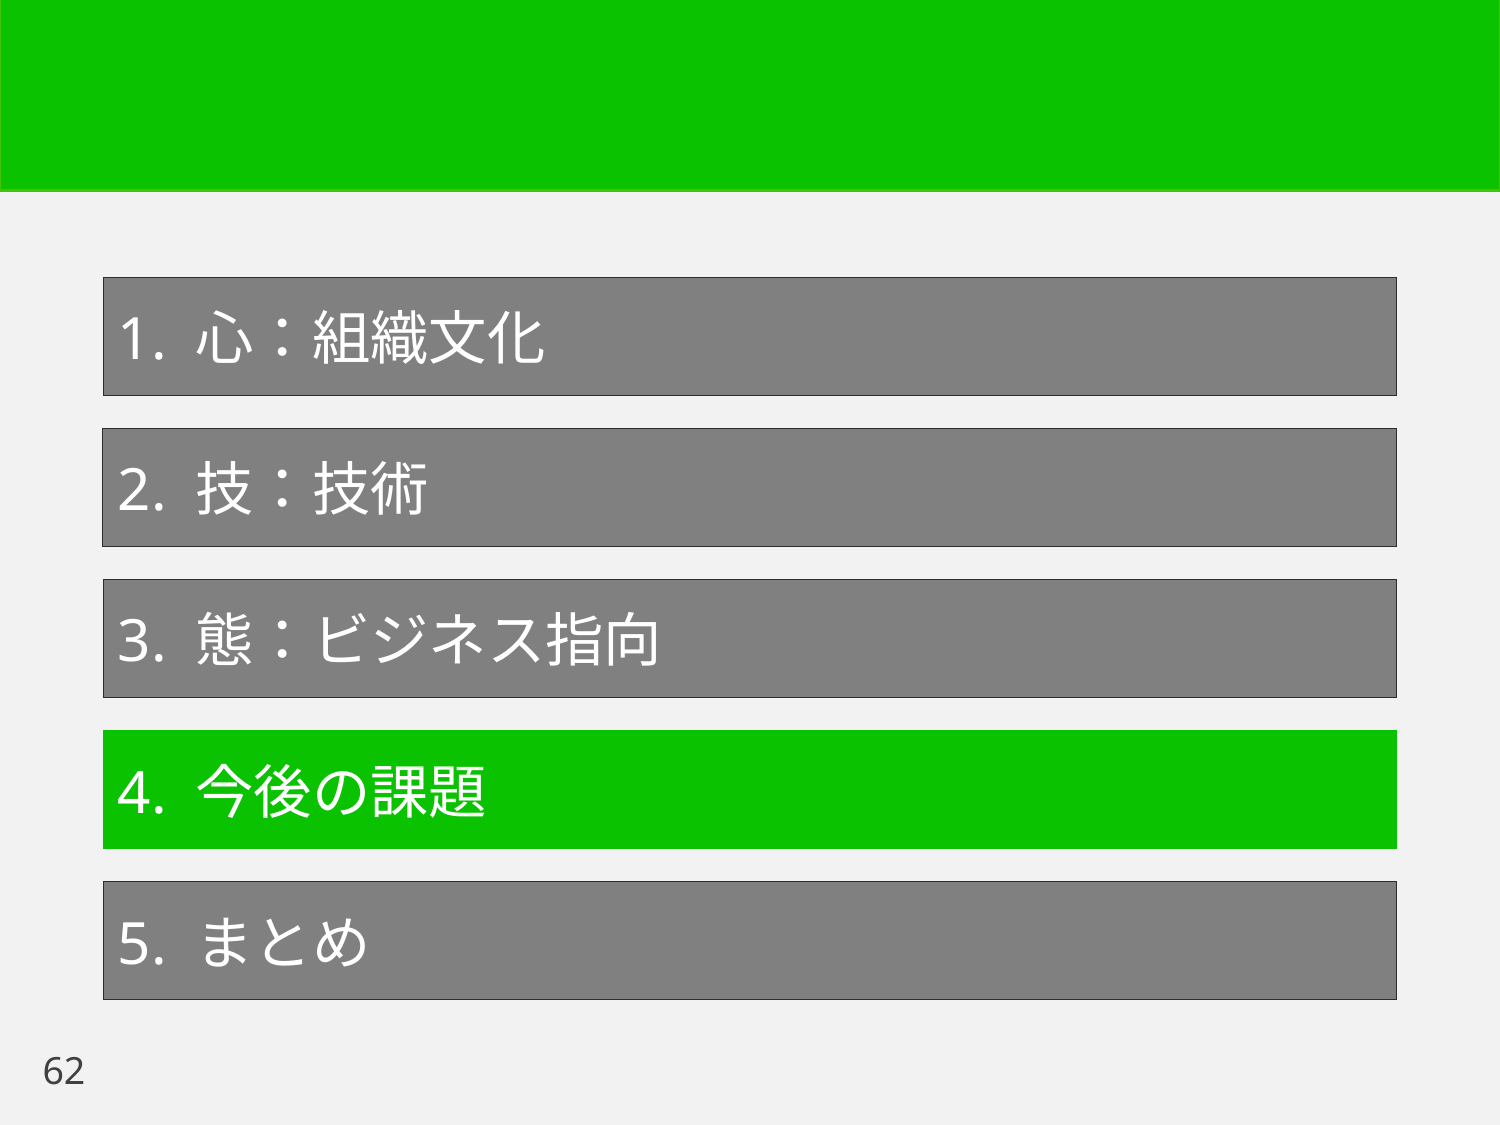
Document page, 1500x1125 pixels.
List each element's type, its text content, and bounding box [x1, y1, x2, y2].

text_box 2. 技：技術 [102, 428, 1397, 547]
text_box 3. 態：ビジネス指向 [103, 579, 1397, 698]
text_box 1. 心：組織文化 [103, 277, 1397, 396]
text_box 5. まとめ [103, 881, 1397, 1000]
text_box 4. 今後の課題 [103, 730, 1397, 849]
slide_number 62 [27, 1042, 146, 1102]
